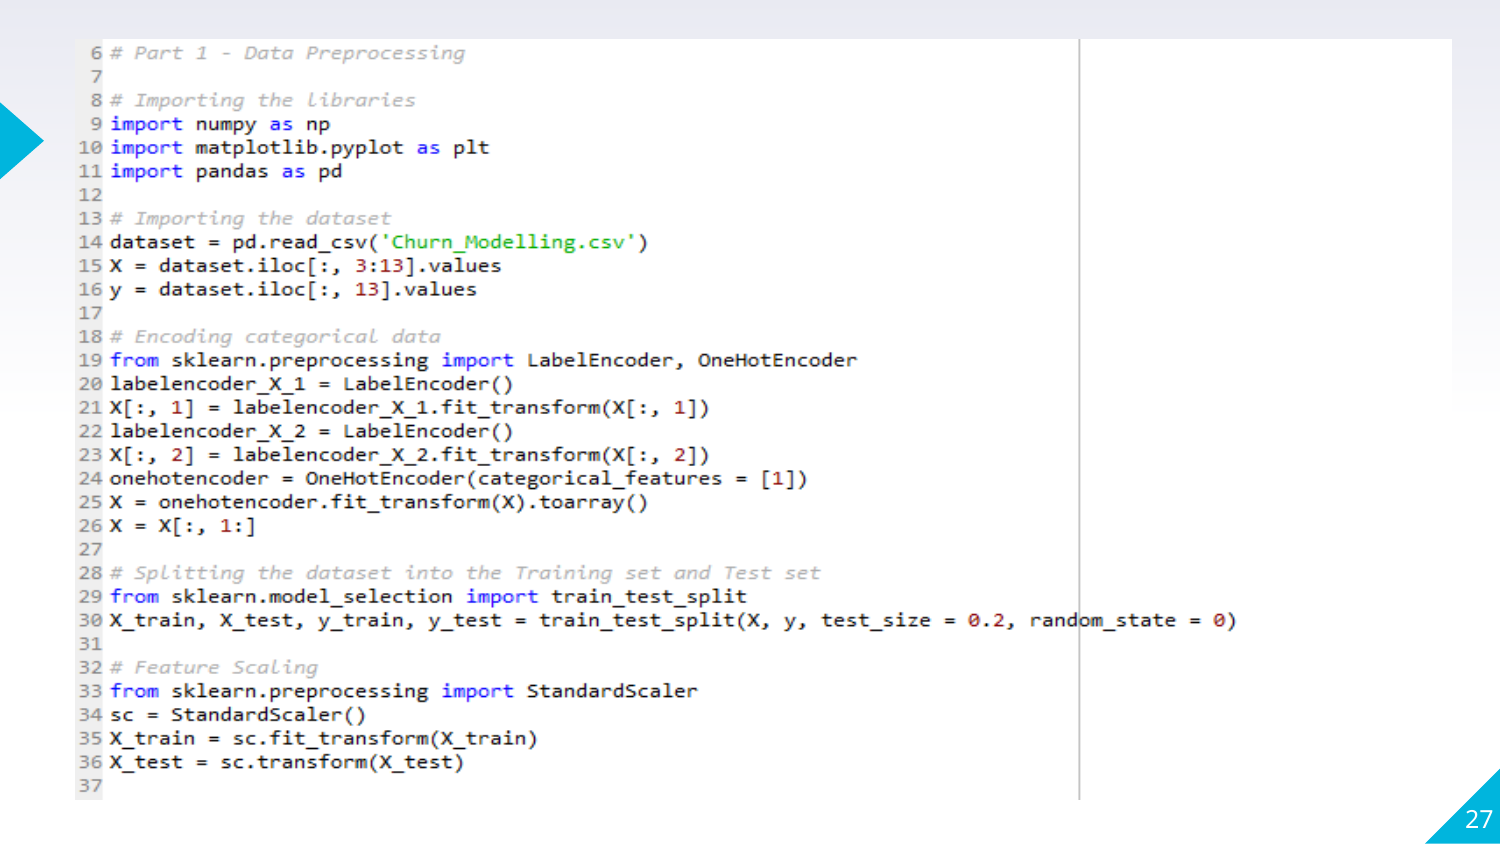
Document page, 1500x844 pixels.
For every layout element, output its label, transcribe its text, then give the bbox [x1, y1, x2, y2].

slide_number ‹#› [1418, 760, 1494, 838]
picture [74, 39, 1452, 800]
